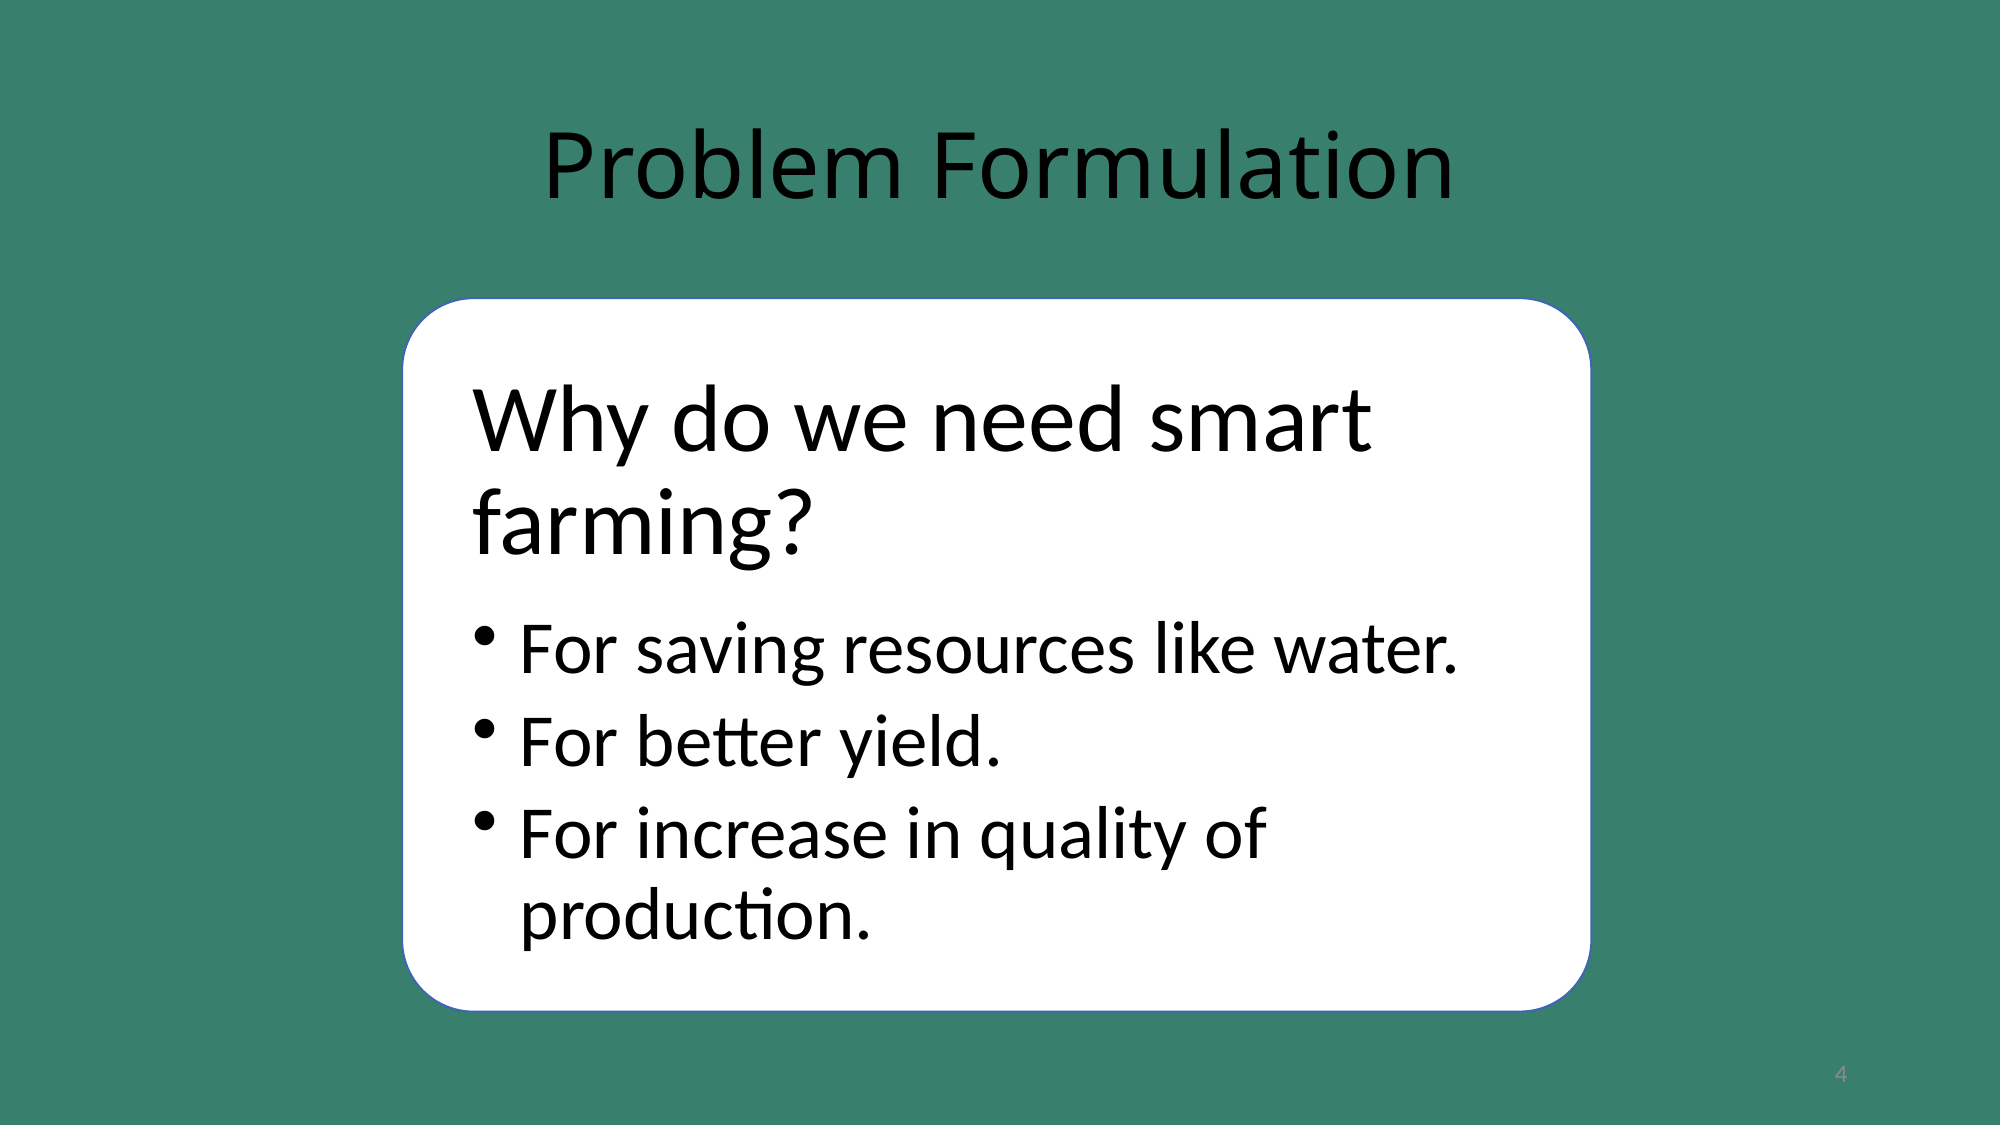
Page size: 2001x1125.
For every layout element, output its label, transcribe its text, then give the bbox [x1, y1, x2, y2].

slide_number 4 [1412, 1042, 1863, 1103]
title Problem Formulation [137, 59, 1863, 278]
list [402, 297, 2000, 1012]
